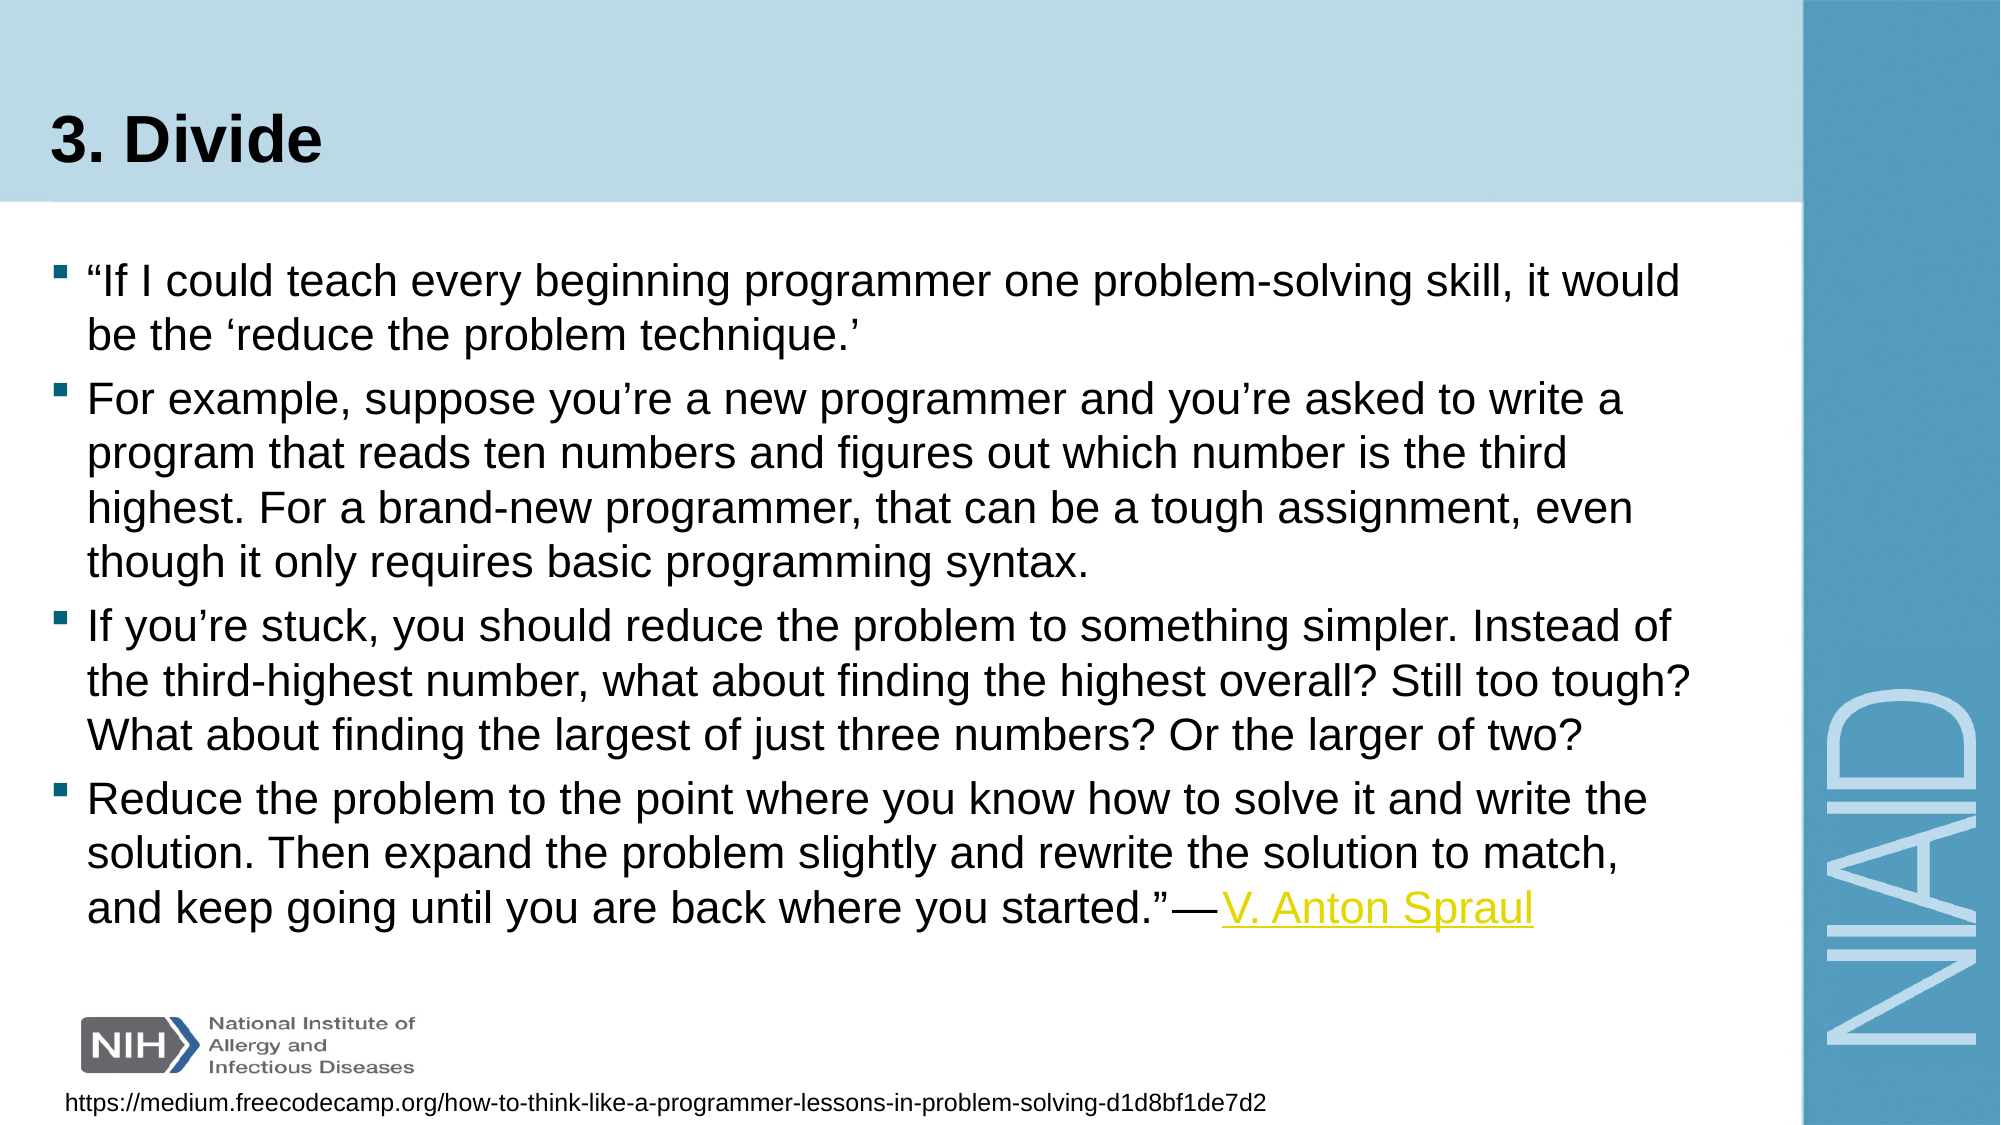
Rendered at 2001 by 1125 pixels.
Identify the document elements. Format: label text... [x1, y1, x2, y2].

title 3. Divide [50, 25, 1700, 176]
picture [0, 0, 2000, 1125]
list “If I could teach every beginning programmer one problem-solving skill, it would be the ‘reduce the problem technique.’ For example, suppose you’re a new programmer and you’re asked to write a program that reads ten numbers and figures out which number is the third highest. For a brand-new programmer, that can be a tough assignment, even though it only requires basic programming syntax. If you’re stuck, you should reduce the problem to something simpler. Instead of the third-highest number, what about finding the highest overall? Still too tough? What about finding the largest of just three numbers? Or the larger of two? Reduce the problem to the point where you know how to solve it and write the solution. Then expand the problem slightly and rewrite the solution to match, and keep going until you are back where you started.” — V. Anton Spraul [50, 250, 1700, 975]
text_box https://medium.freecodecamp.org/how-to-think-like-a-programmer-lessons-in-problem-solving-d1d8bf1de7d2 [49, 1079, 1391, 1125]
